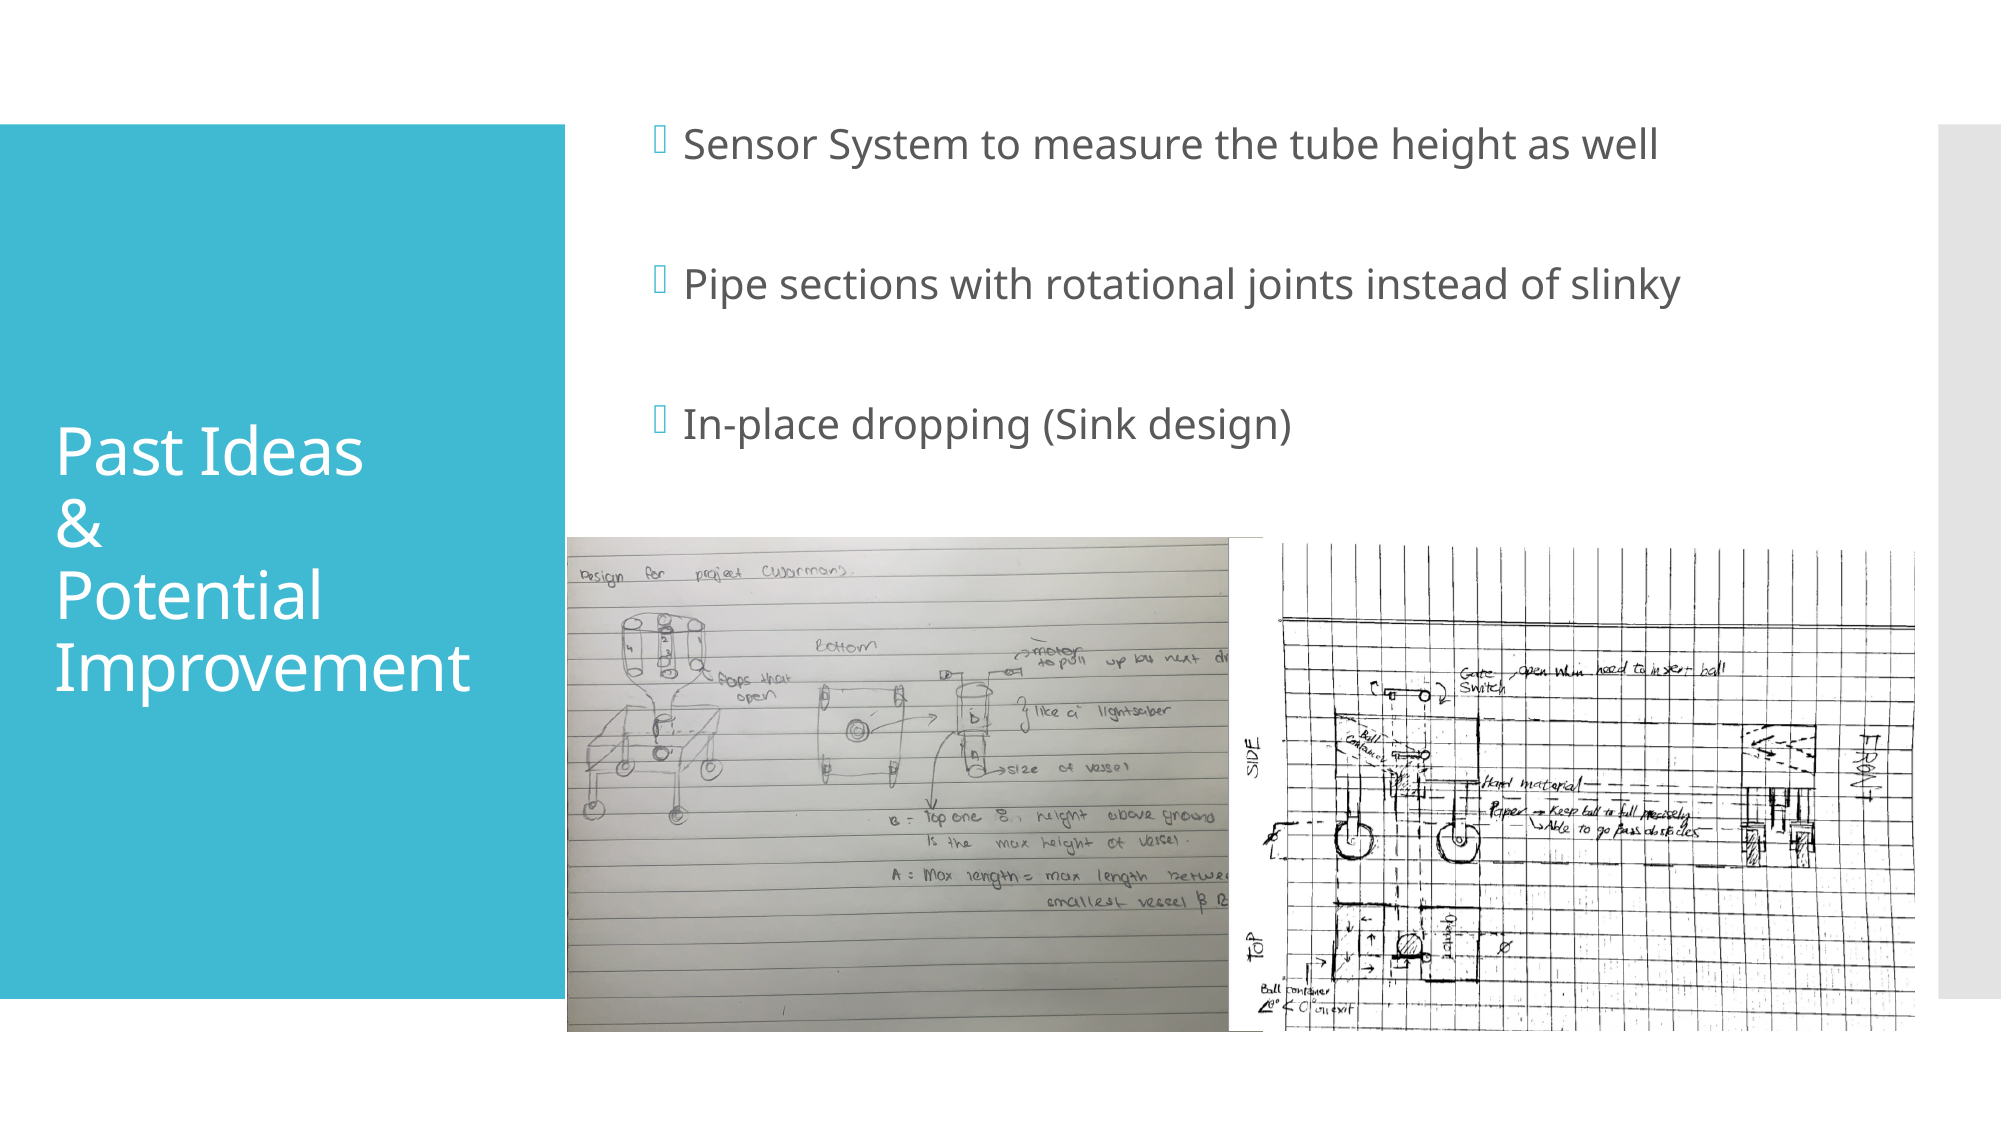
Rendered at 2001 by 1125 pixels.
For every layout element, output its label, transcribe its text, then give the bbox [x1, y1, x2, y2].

title Past Ideas & Potential Improvement [39, 184, 524, 940]
list Sensor System to measure the tube height as well Pipe sections with rotational joints instead of slinky In-place dropping (Sink design) [638, 115, 1838, 538]
picture [567, 537, 1915, 1032]
